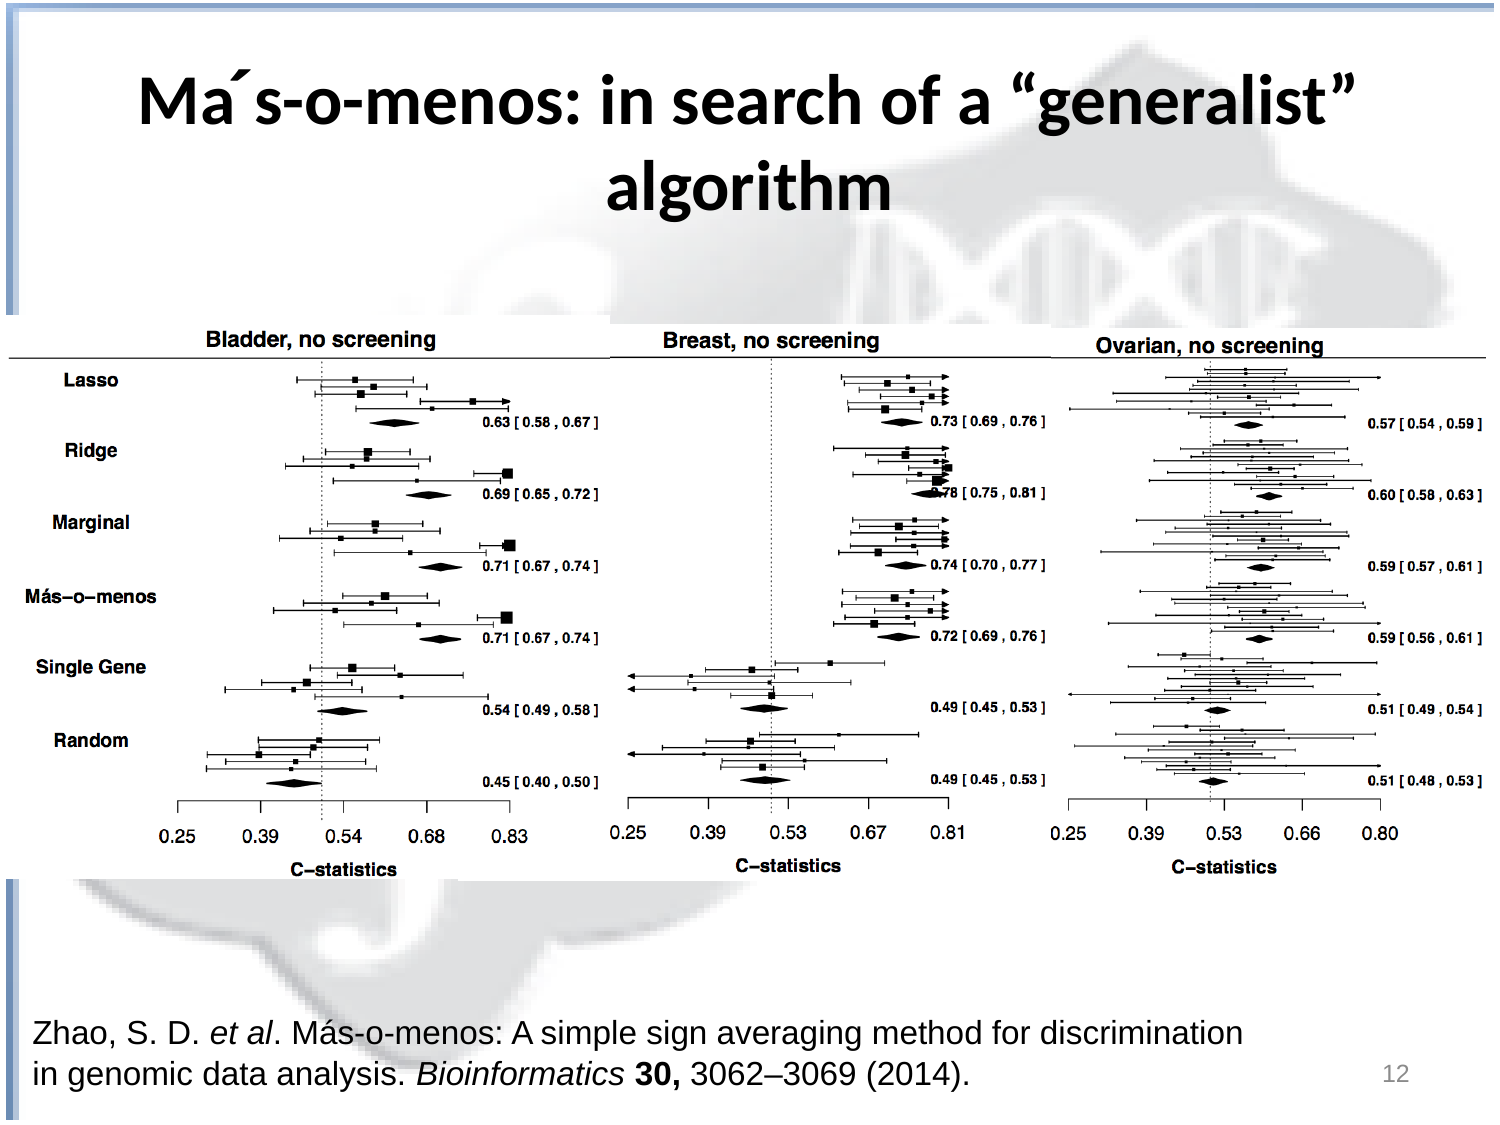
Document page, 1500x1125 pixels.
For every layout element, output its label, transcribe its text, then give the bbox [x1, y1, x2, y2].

title Ma ́s-o-menos: in search of a “generalist” algorithm [75, 45, 1425, 233]
picture [0, 0, 1500, 1125]
text_box Zhao, S. D. et al. Más-o-menos: A simple sign averaging method for discrimination in genomic data analysis. Bioinformatics 30, 3062–3069 (2014). [17, 1004, 1292, 1099]
slide_number 12 [1074, 1042, 1425, 1103]
